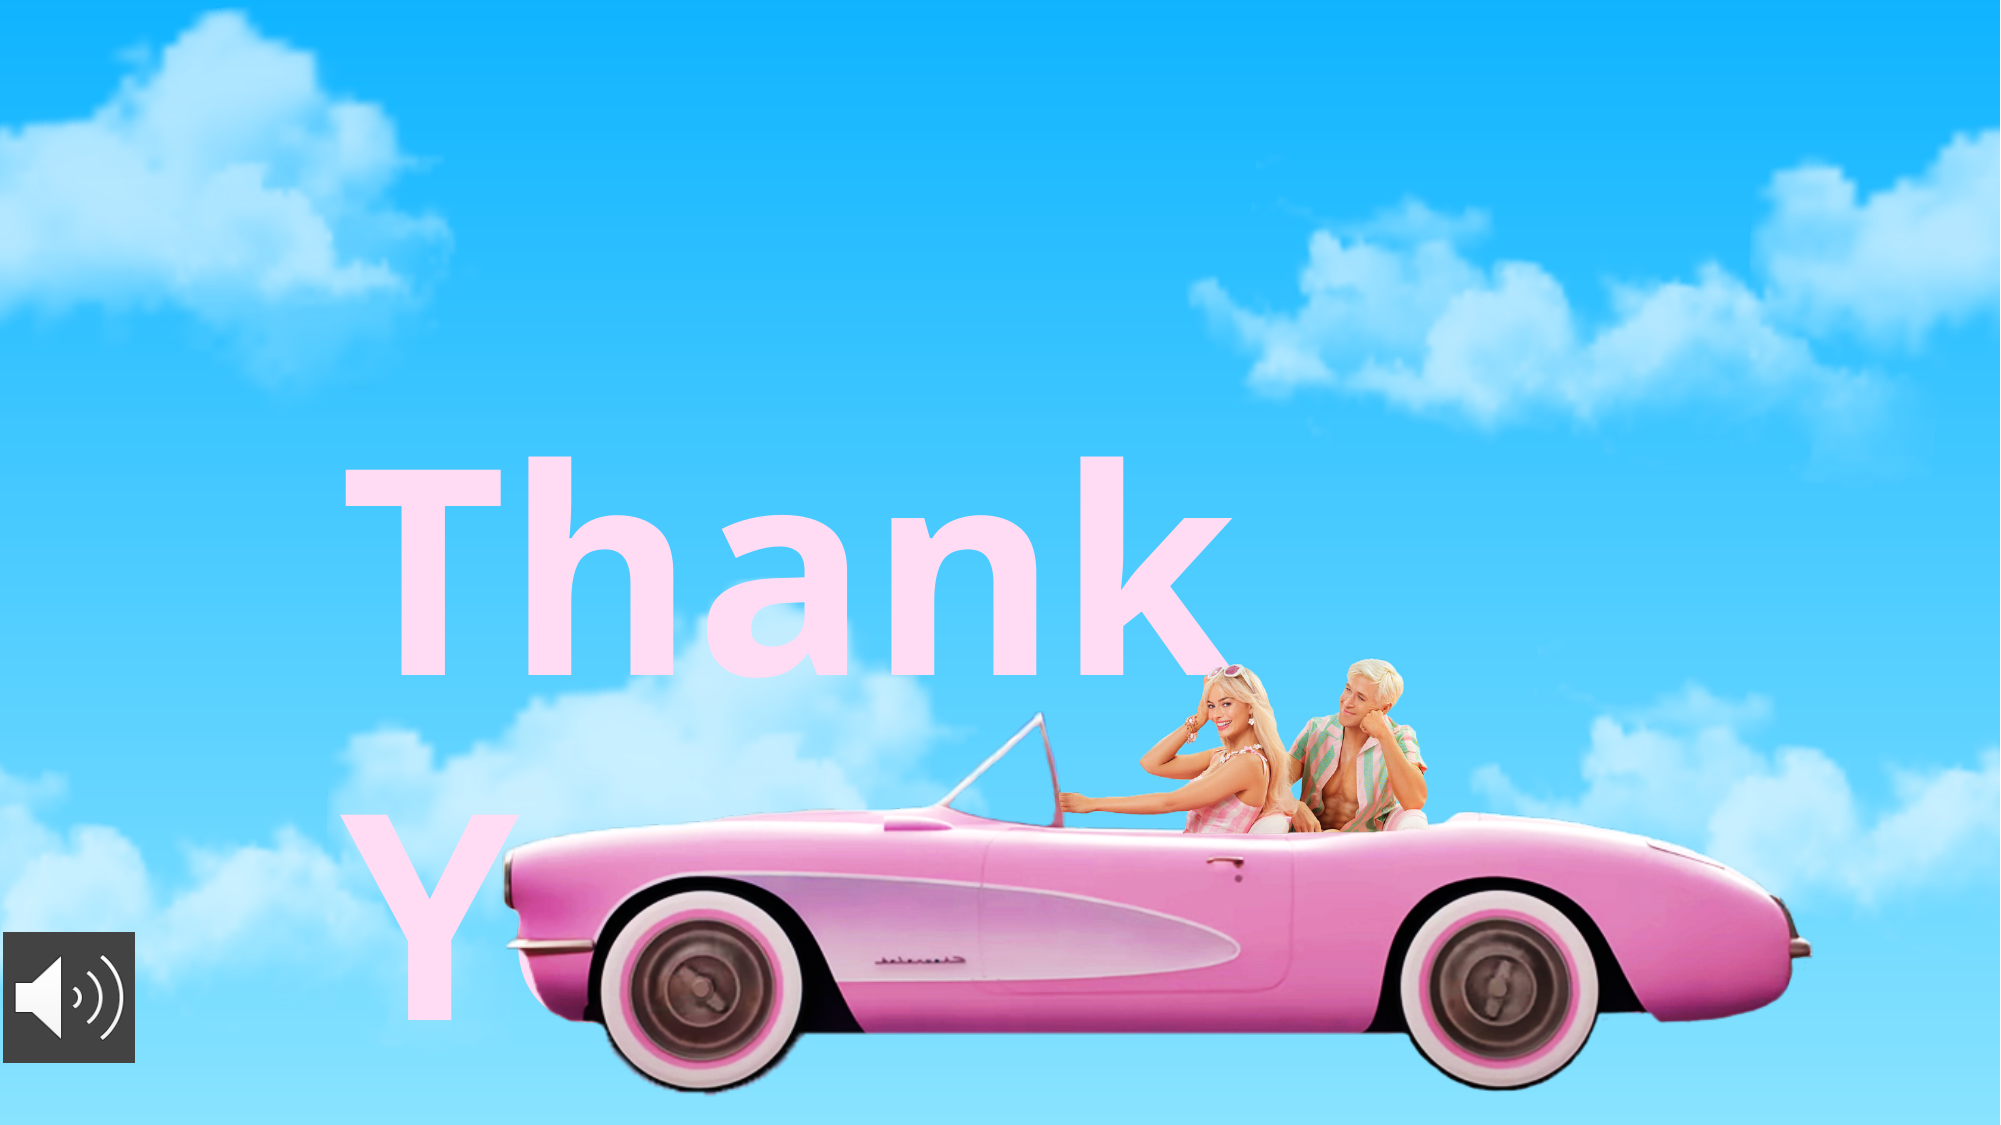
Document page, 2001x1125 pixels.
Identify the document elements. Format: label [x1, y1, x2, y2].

text_box [421, 447, 1893, 1125]
text_box [0, 0, 2000, 1105]
picture [2, 930, 136, 1065]
